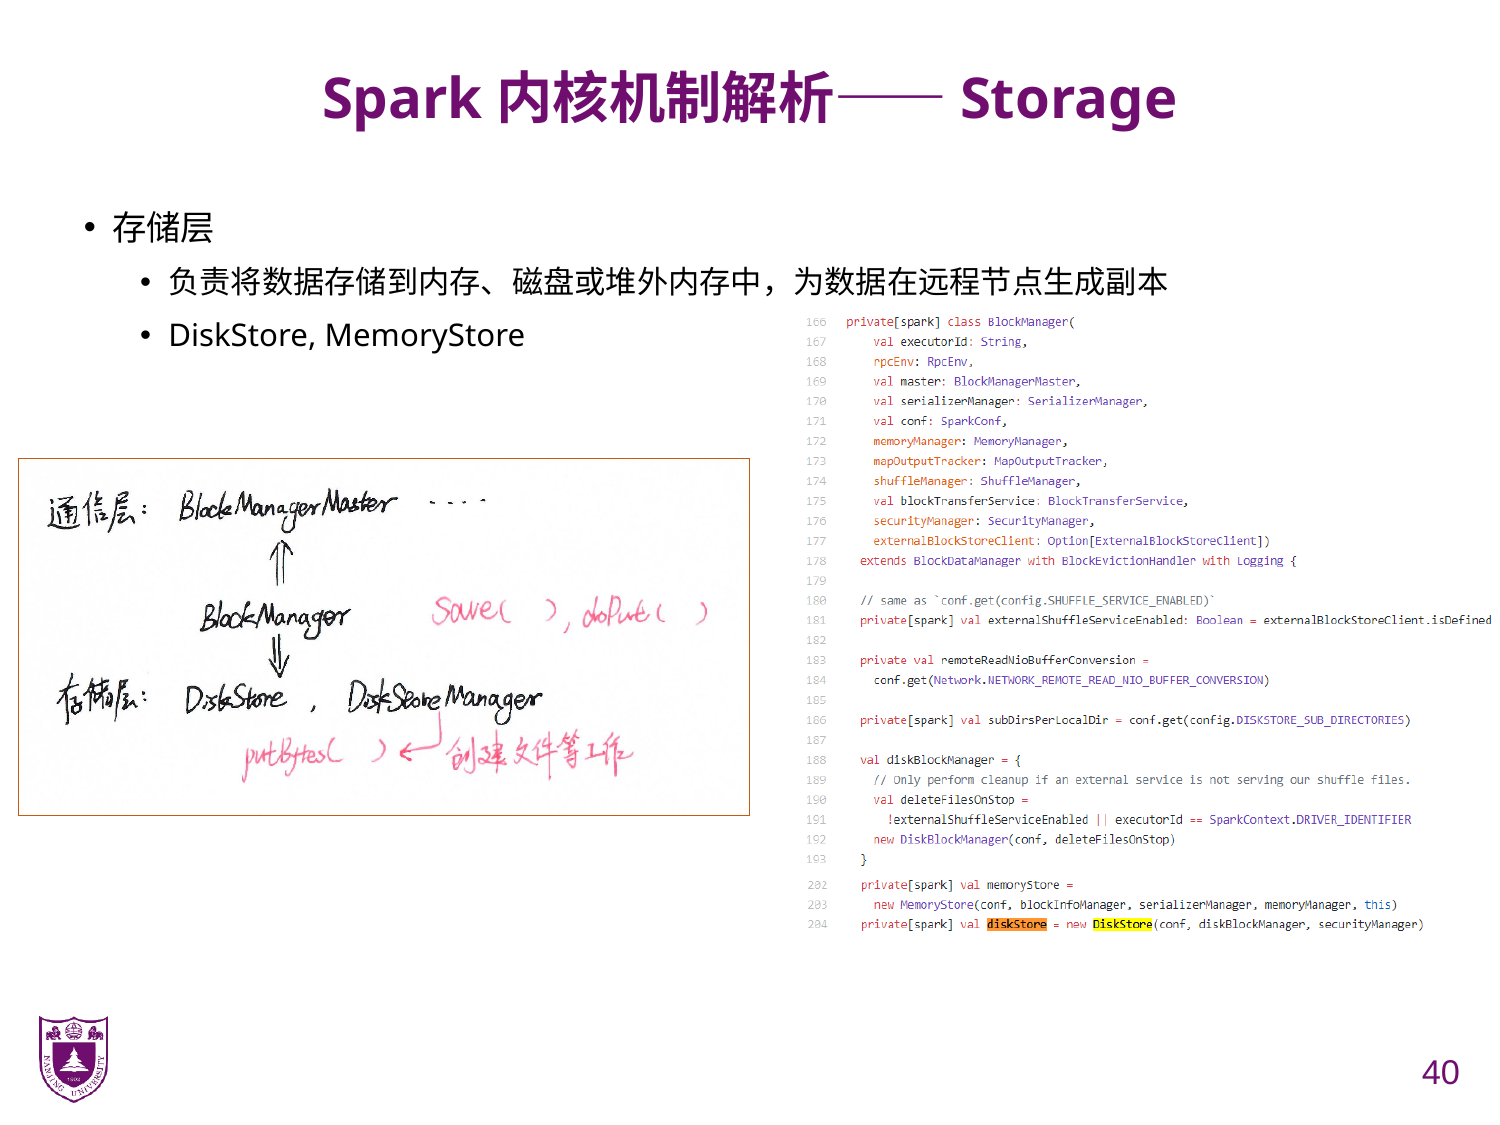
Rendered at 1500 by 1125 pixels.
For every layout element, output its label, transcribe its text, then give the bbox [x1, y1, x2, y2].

title Spark内核机制解析——Storage [68, 47, 1431, 154]
slide_number 40 [1370, 1047, 1475, 1095]
list 存储层 负责将数据存储到内存、磁盘或堆外内存中，为数据在远程节点生成副本 DiskStore, MemoryStore [68, 194, 1431, 1046]
picture [18, 458, 750, 816]
picture [799, 873, 1481, 937]
picture [799, 309, 1498, 872]
picture [39, 1016, 108, 1103]
